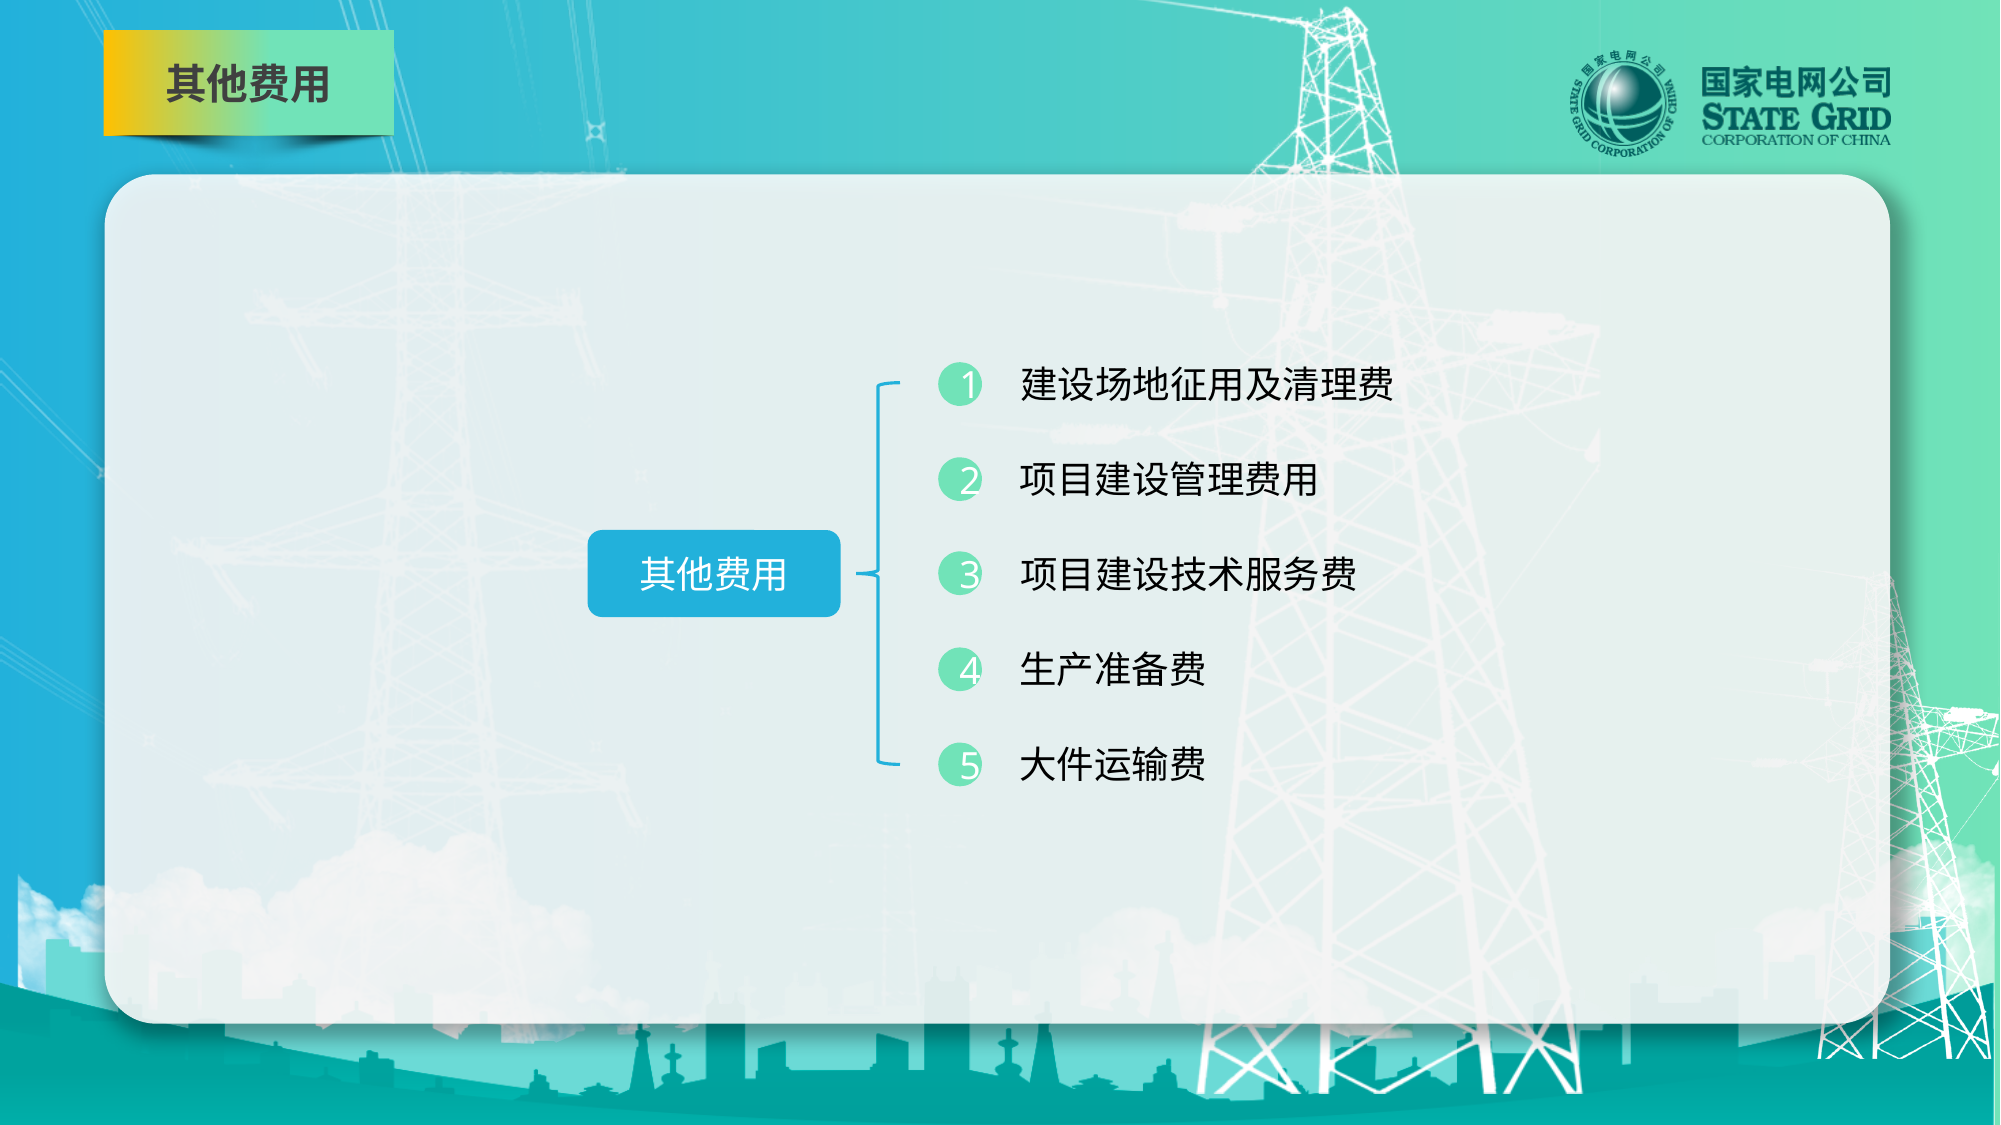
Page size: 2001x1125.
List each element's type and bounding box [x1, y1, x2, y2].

text_box [938, 353, 1413, 415]
text_box [938, 448, 1337, 510]
text_box [938, 638, 1224, 700]
text_box [587, 529, 841, 618]
text_box [938, 734, 1224, 795]
text_box [103, 30, 394, 172]
text_box [938, 543, 1375, 605]
picture [0, 0, 1999, 1125]
text_box [856, 382, 901, 765]
